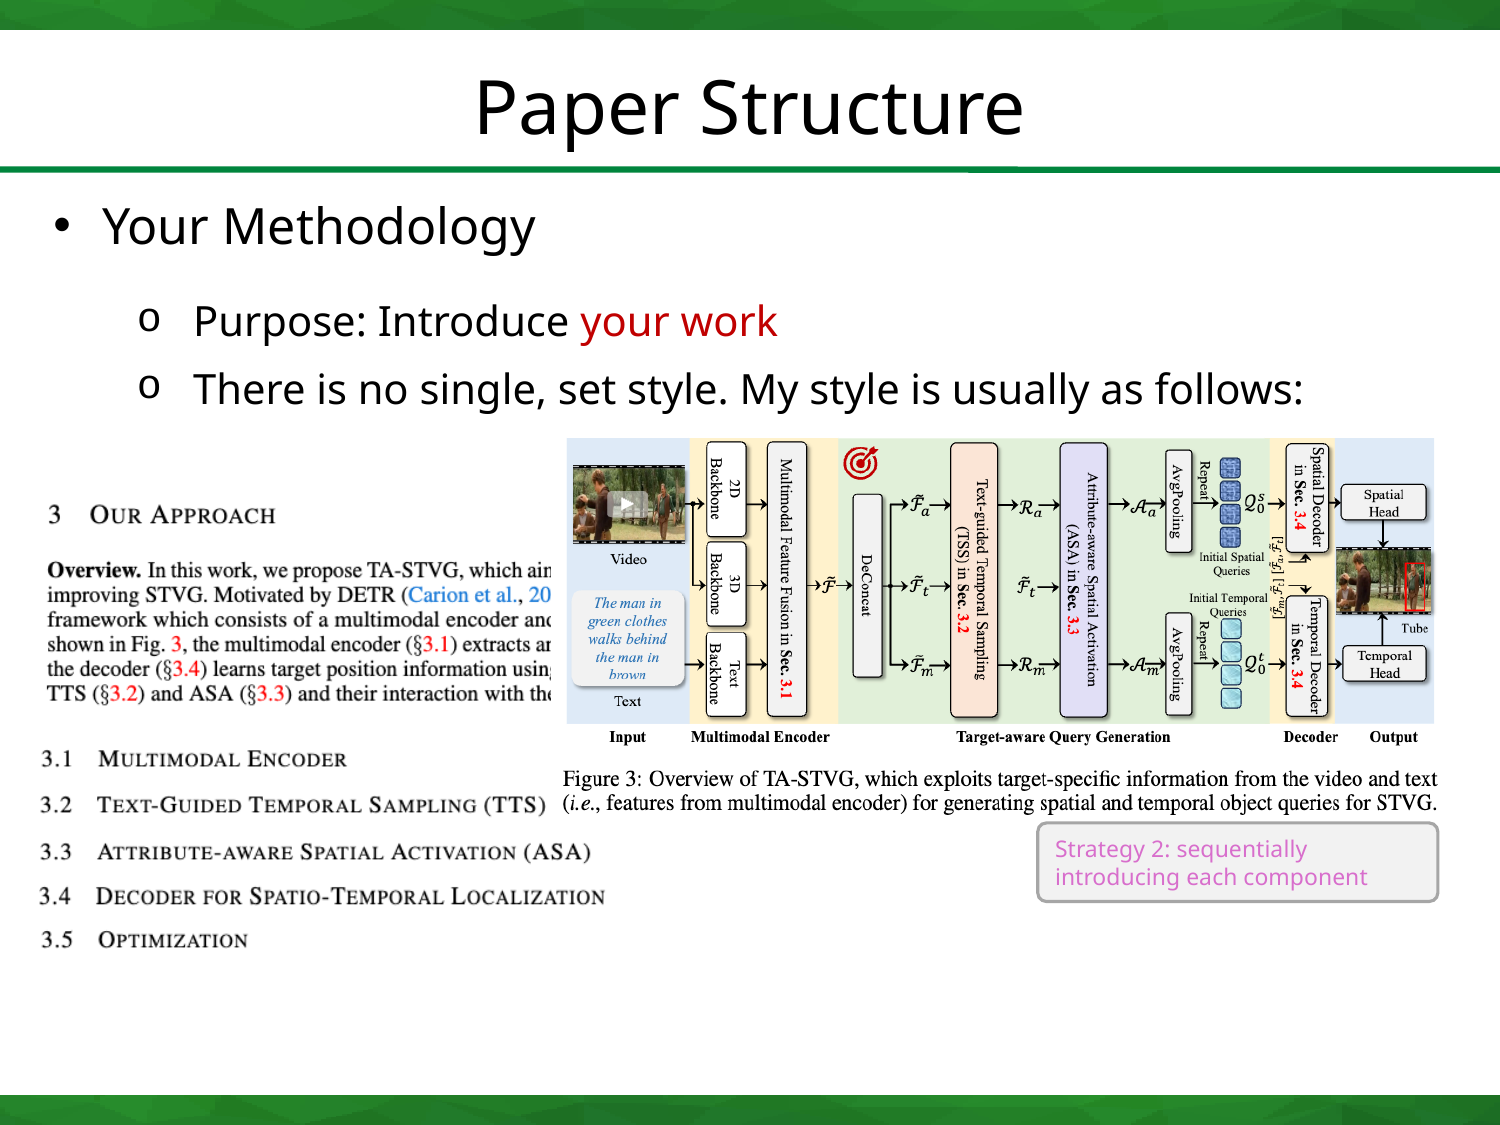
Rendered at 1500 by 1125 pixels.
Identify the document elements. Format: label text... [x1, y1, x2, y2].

picture [38, 882, 611, 911]
text_box Purpose: Introduce your work There is no single, set style. My style is usually as follows: [121, 262, 1469, 429]
picture [38, 742, 359, 774]
picture [38, 840, 594, 869]
picture [38, 924, 252, 956]
picture [0, 1094, 1500, 1125]
picture [38, 423, 1448, 821]
text_box Strategy 2: sequentially introducing each component [1036, 821, 1440, 904]
picture [0, 0, 1500, 30]
text_box Your Methodology [38, 186, 1439, 263]
text_box Paper Structure [0, 56, 1500, 152]
